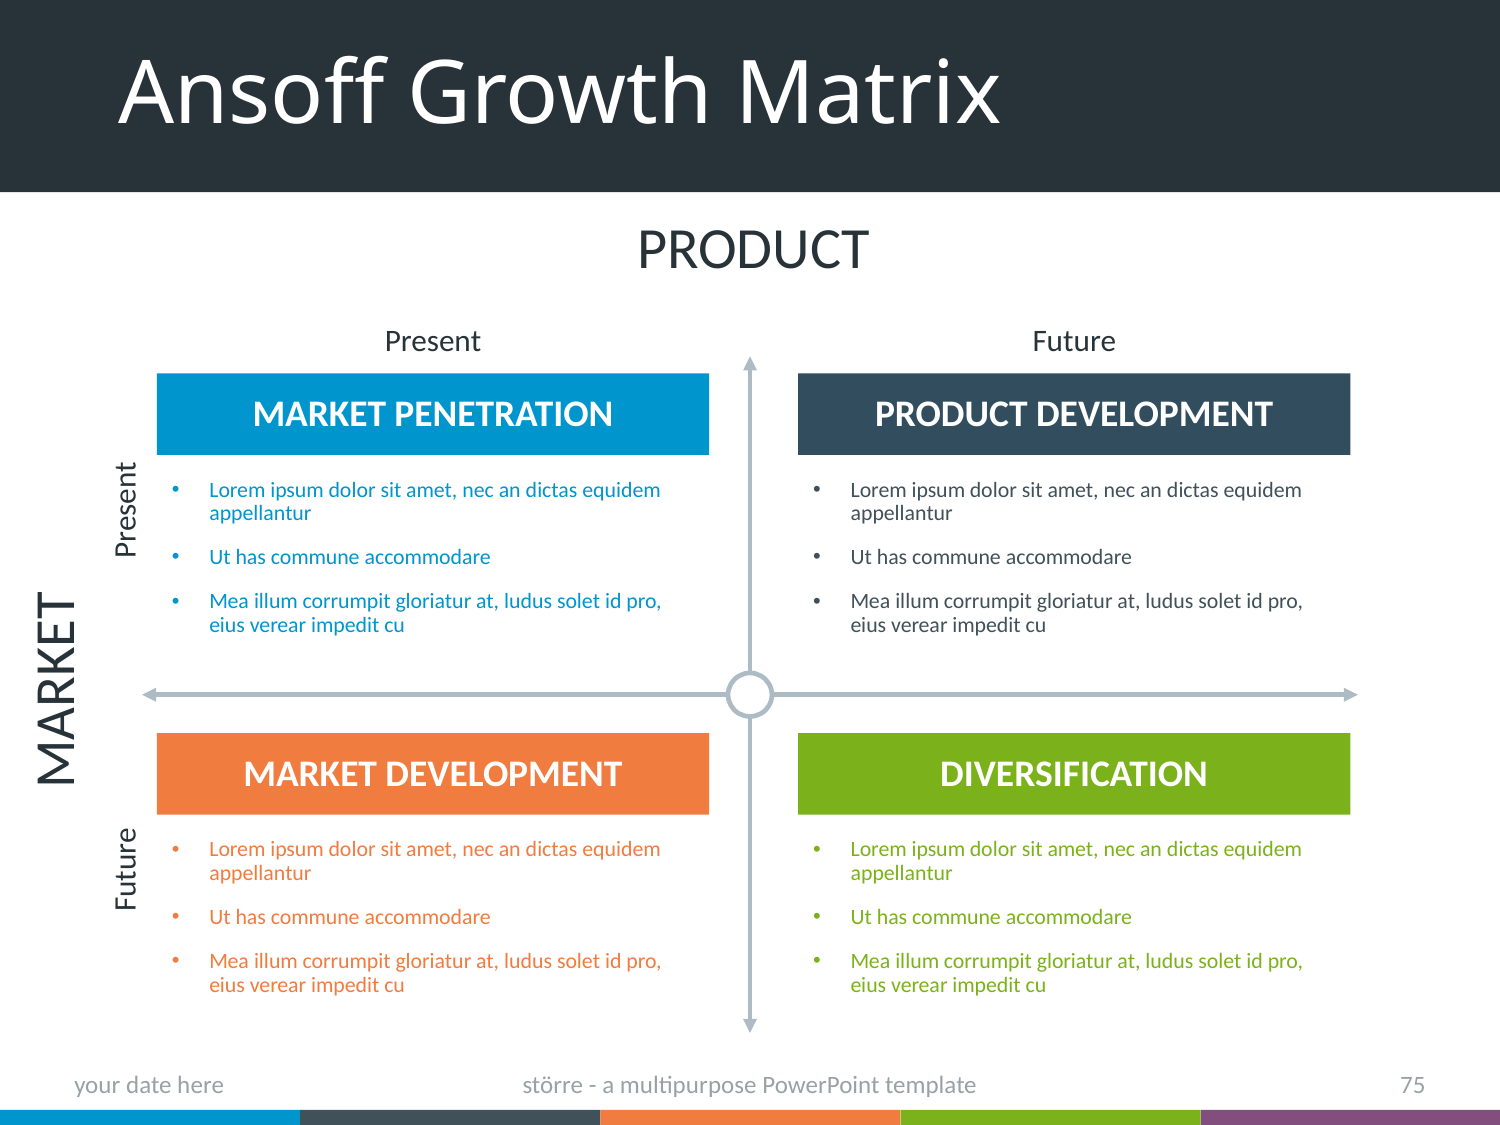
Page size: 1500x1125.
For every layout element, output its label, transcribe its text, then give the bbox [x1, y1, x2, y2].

title Ansoff Growth Matrix [103, 40, 1397, 151]
list Future [798, 309, 1351, 374]
list Market Development [156, 733, 710, 815]
list Lorem ipsum dolor sit amet, nec an dictas equidem appellantur Ut has commune accommodare Mea illum corrumpit gloriatur at, ludus solet id pro, eius verear impedit cu [156, 815, 710, 1007]
slide_number 75 [1103, 1060, 1441, 1107]
list Diversification [798, 733, 1351, 815]
list Market Penetration [156, 374, 710, 455]
list Lorem ipsum dolor sit amet, nec an dictas equidem appellantur Ut has commune accommodare Mea illum corrumpit gloriatur at, ludus solet id pro, eius verear impedit cu [156, 455, 710, 647]
list Lorem ipsum dolor sit amet, nec an dictas equidem appellantur Ut has commune accommodare Mea illum corrumpit gloriatur at, ludus solet id pro, eius verear impedit cu [798, 455, 1351, 647]
footer större - a multipurpose PowerPoint template [496, 1060, 1004, 1107]
list Present [101, 373, 150, 647]
list Future [101, 733, 150, 1007]
list Product Development [798, 374, 1351, 455]
list Present [156, 309, 710, 374]
slide_number your date here [59, 1060, 397, 1107]
list Product [156, 198, 1351, 300]
list Lorem ipsum dolor sit amet, nec an dictas equidem appellantur Ut has commune accommodare Mea illum corrumpit gloriatur at, ludus solet id pro, eius verear impedit cu [798, 815, 1351, 1007]
list Market [17, 373, 95, 1007]
